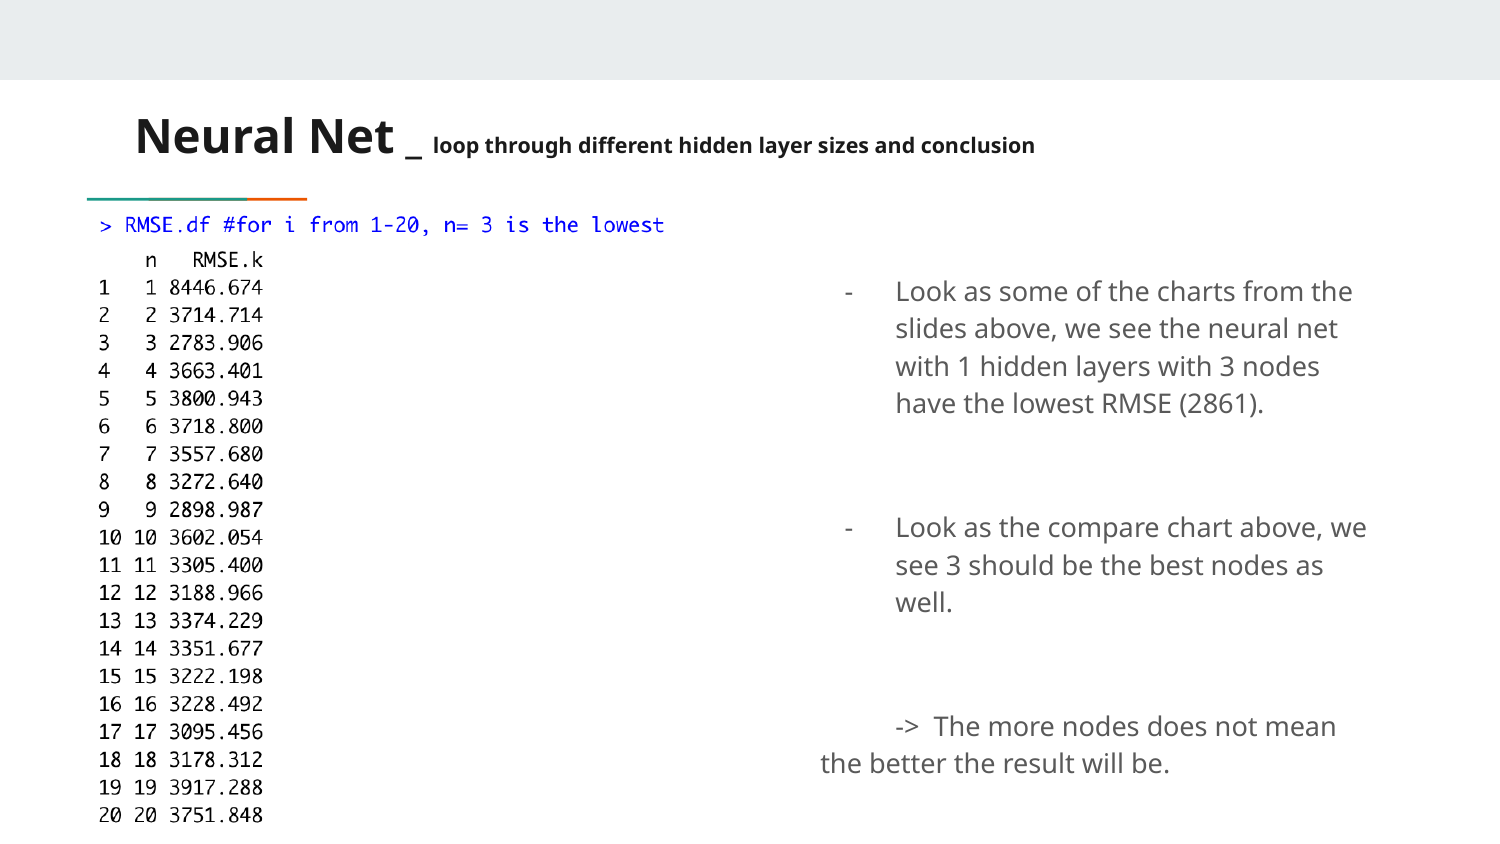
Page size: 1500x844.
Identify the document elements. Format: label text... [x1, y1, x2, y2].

picture [93, 243, 701, 830]
list Look as some of the charts from the slides above, we see the neural net with 1 hidden layers with 3 nodes have the lowest RMSE (2861). Look as the compare chart above, we see 3 should be the best nodes as well. -> The more nodes does not mean the better the result will be. [805, 254, 1387, 811]
picture [93, 208, 727, 237]
title Neural Net _ loop through different hidden layer sizes and conclusion [119, 90, 1381, 179]
